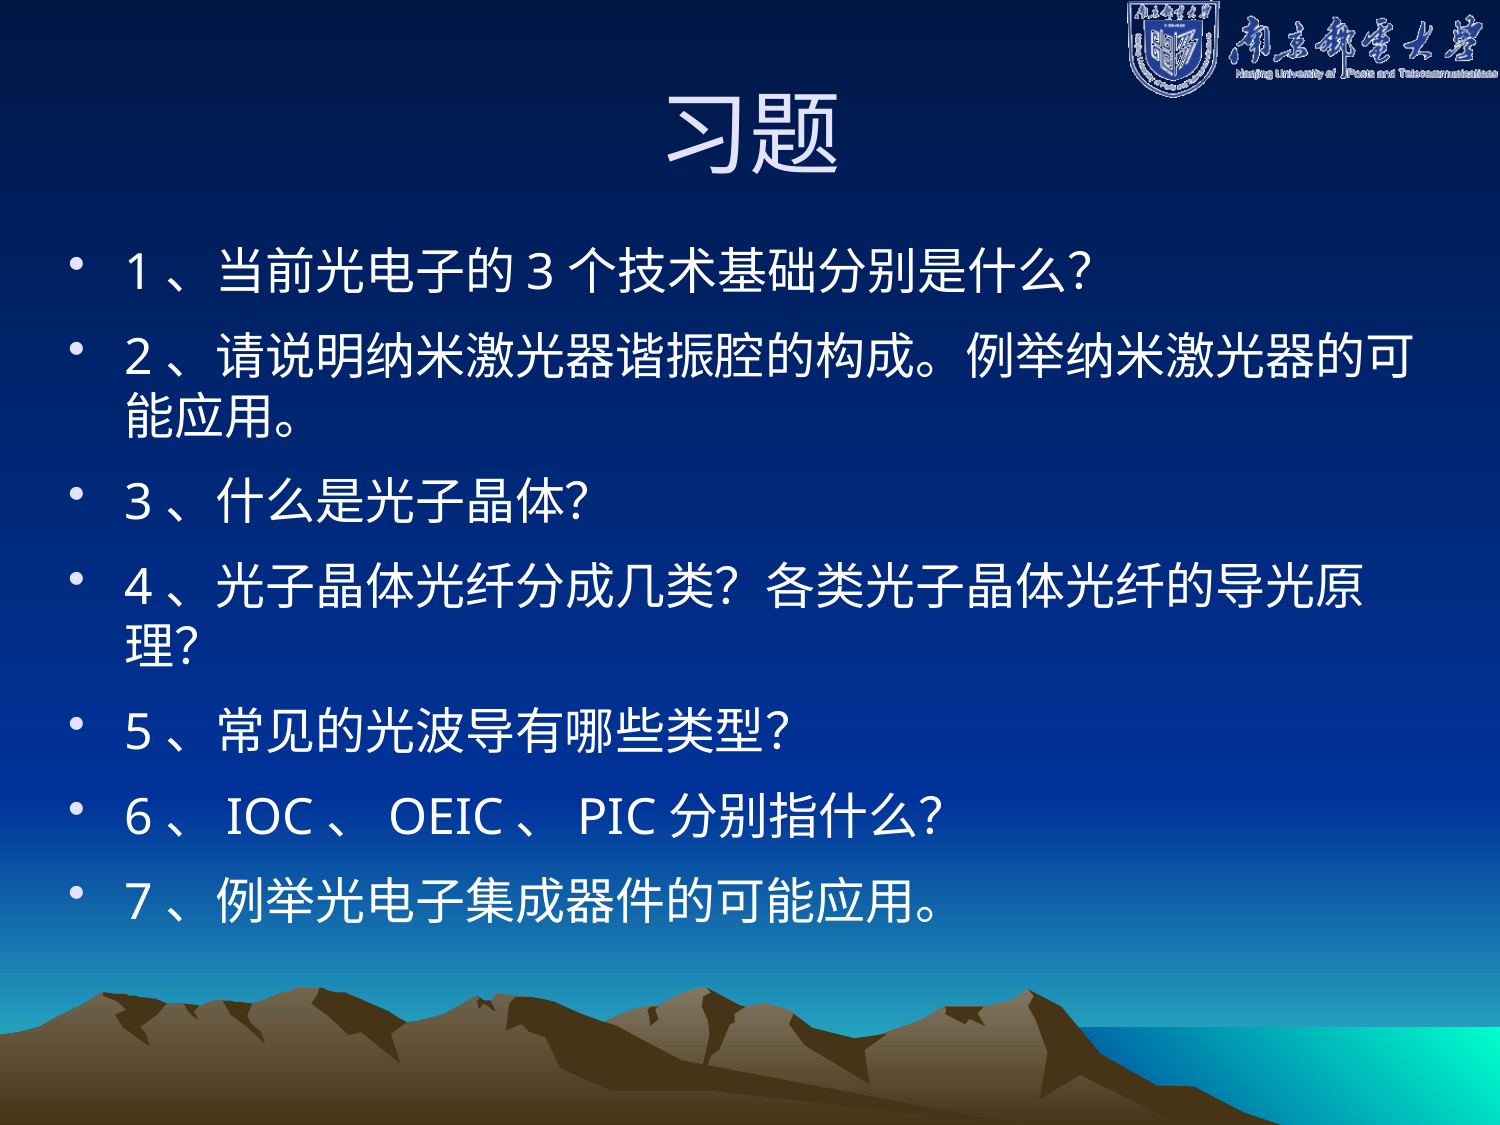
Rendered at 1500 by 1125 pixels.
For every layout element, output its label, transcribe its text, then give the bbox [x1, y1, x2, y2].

slide_number [74, 1024, 426, 1101]
list 1、当前光电子的3个技术基础分别是什么？ 2、请说明纳米激光器谐振腔的构成。例举纳米激光器的可能应用。 3、什么是光子晶体？ 4、光子晶体光纤分成几类？各类光子晶体光纤的导光原理？ 5、常见的光波导有哪些类型？ 6、IOC、OEIC、PIC分别指什么？ 7、例举光电子集成器件的可能应用。 [52, 231, 1471, 970]
slide_number [1074, 1024, 1426, 1101]
picture [1125, 0, 1500, 100]
title 习题 [74, 37, 1426, 226]
